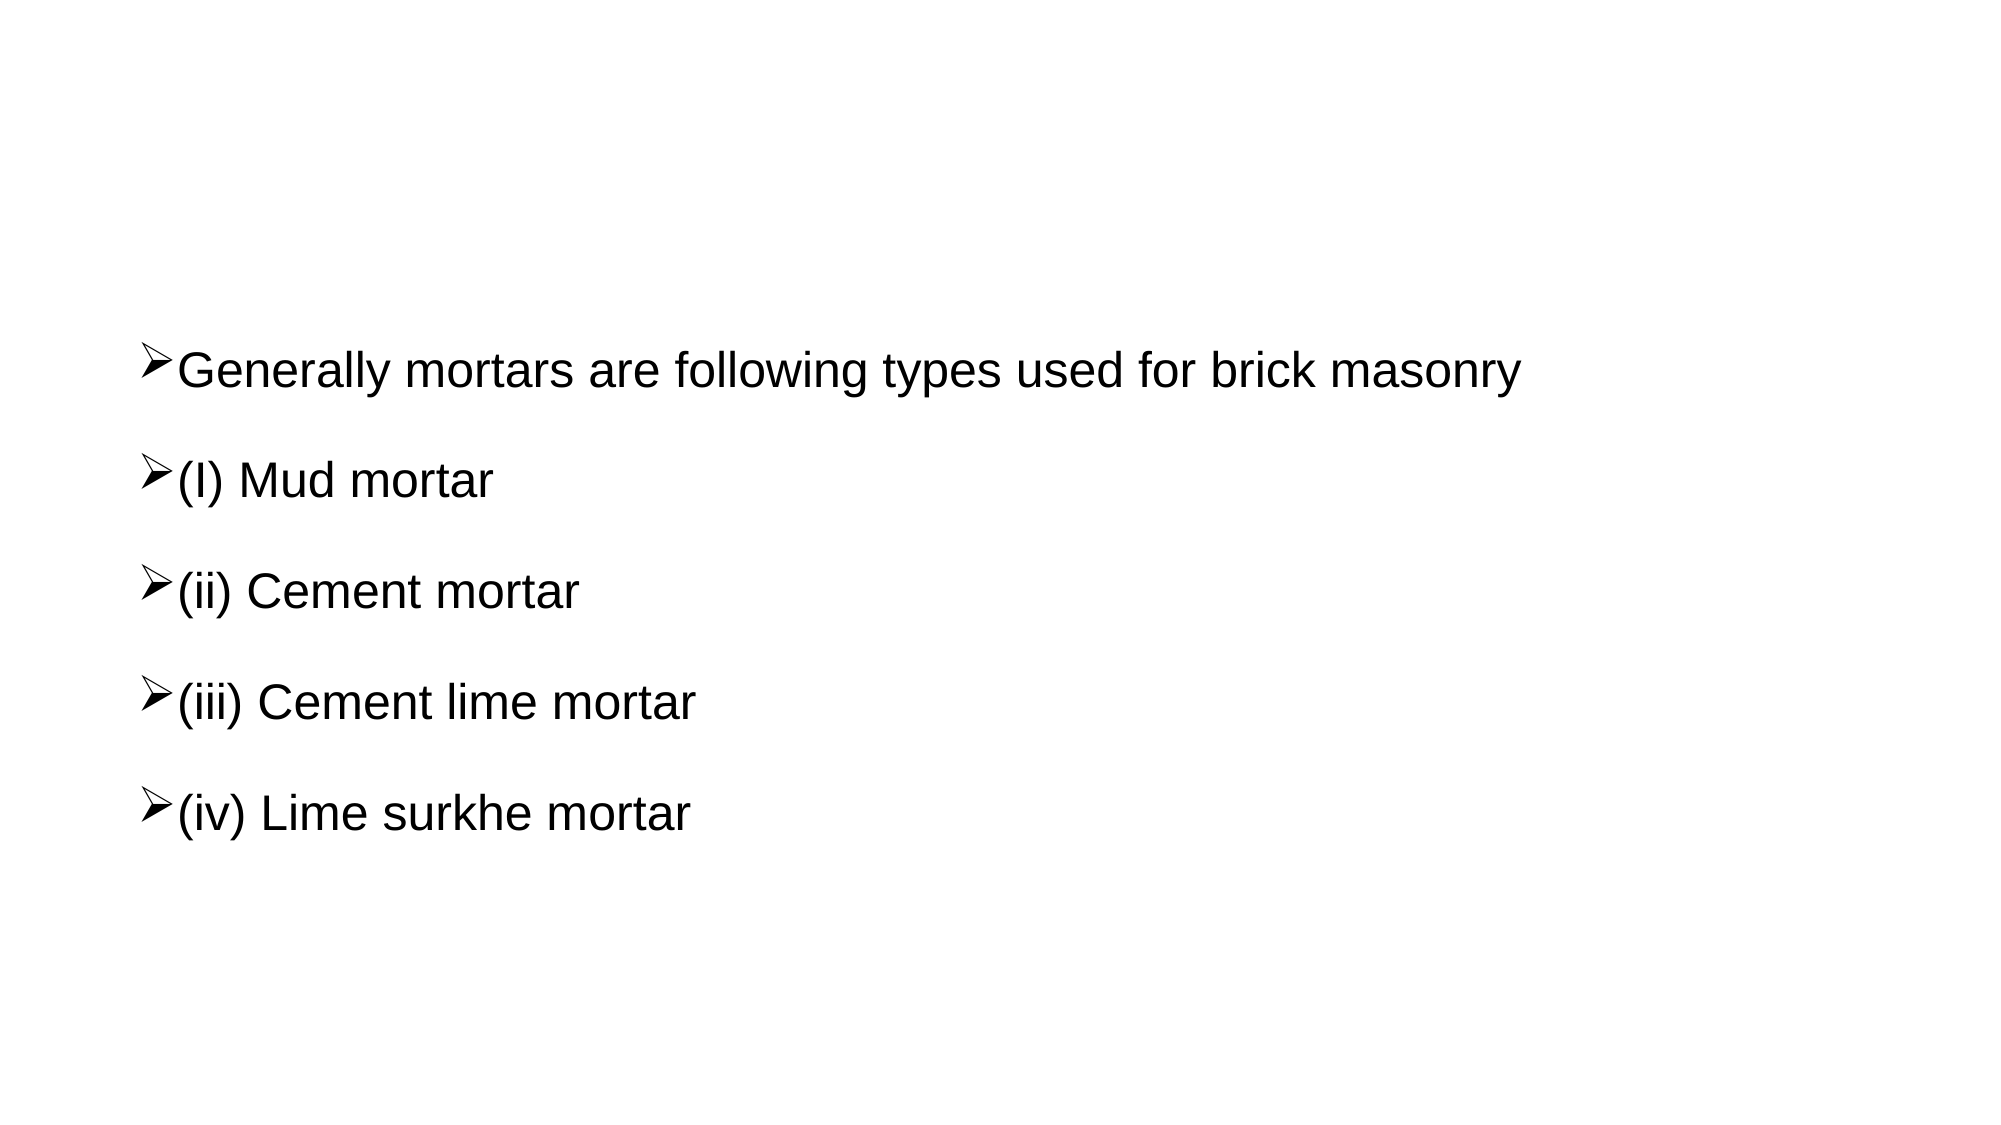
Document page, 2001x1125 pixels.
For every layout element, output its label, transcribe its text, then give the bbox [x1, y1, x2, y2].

list Generally mortars are following types used for brick masonry (I) Mud mortar (ii) Cement mortar (iii) Cement lime mortar (iv) Lime surkhe mortar [137, 299, 1863, 1014]
